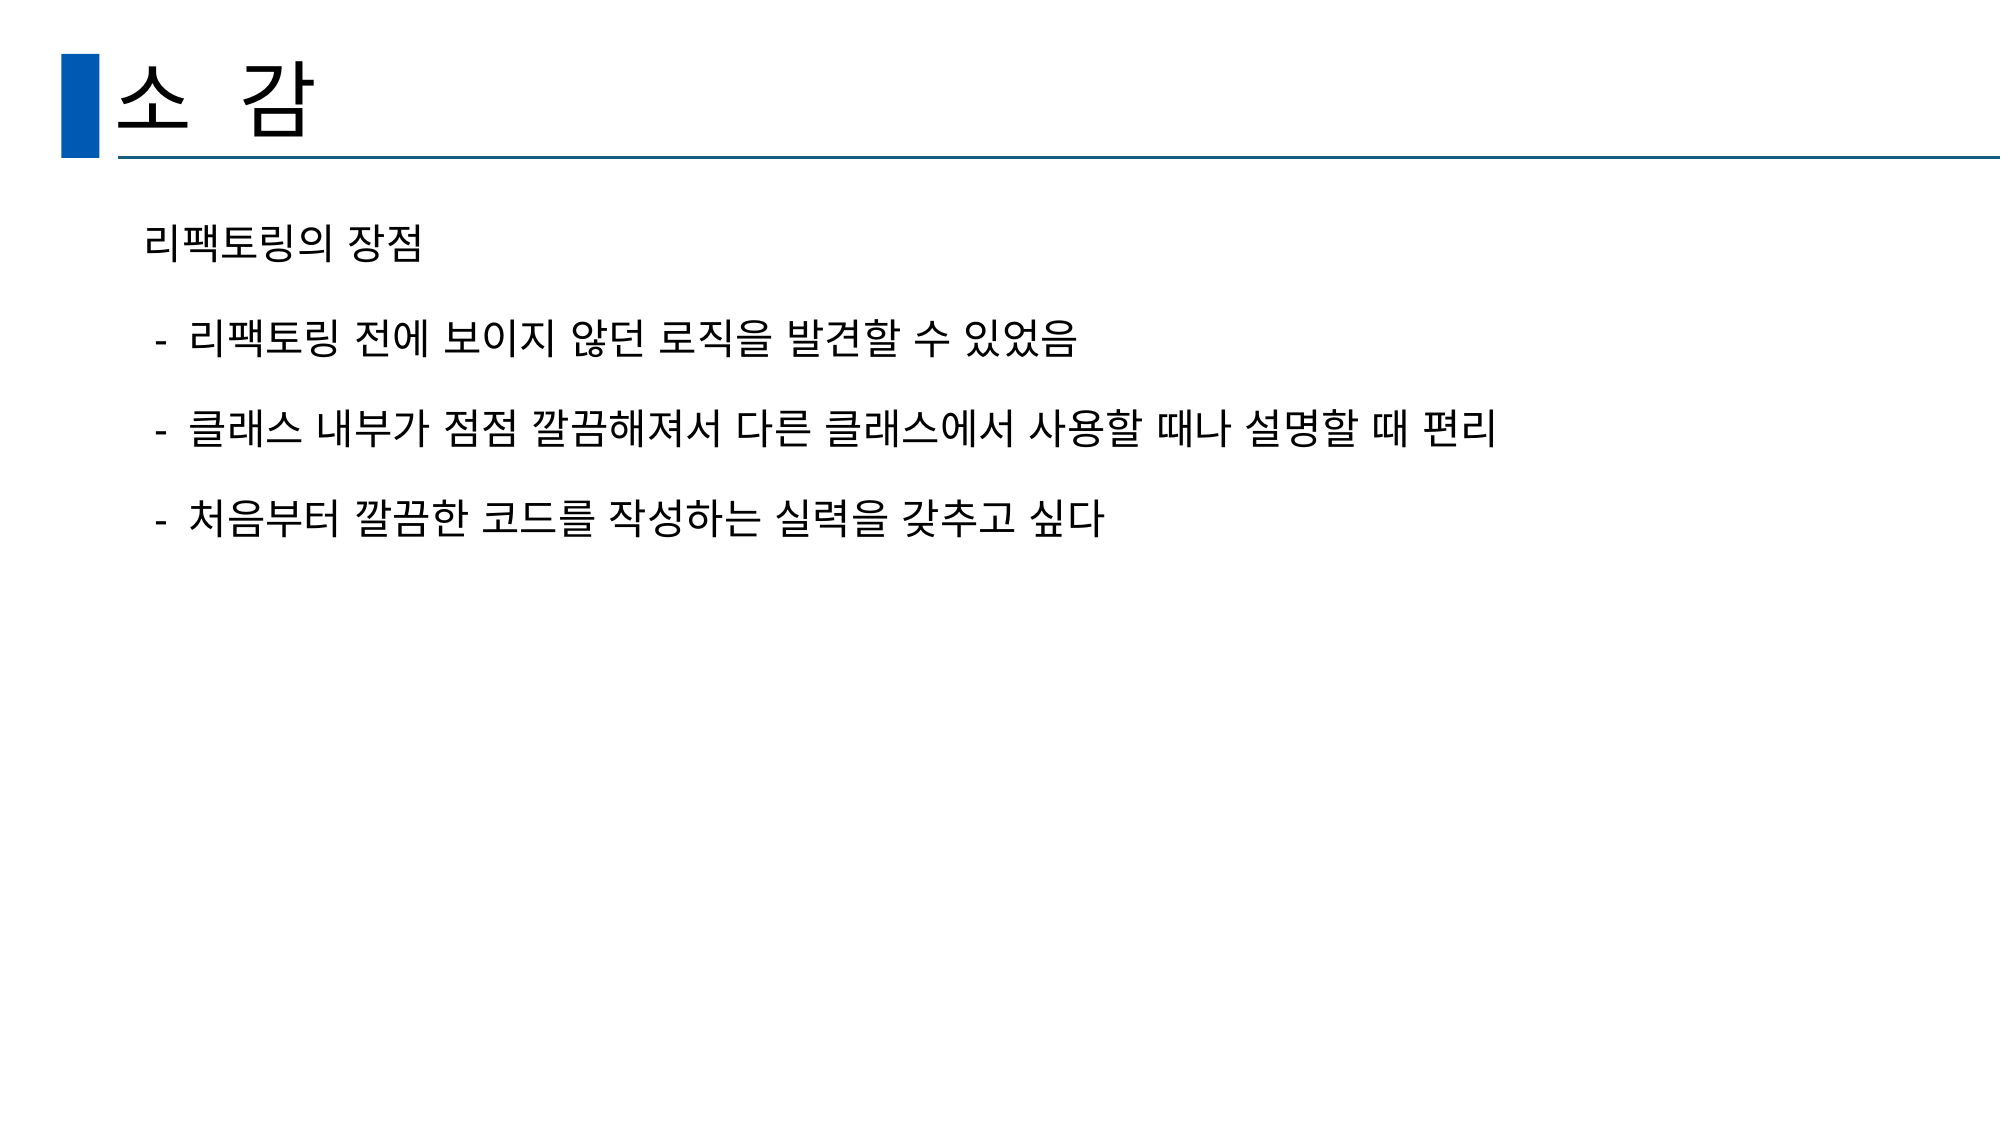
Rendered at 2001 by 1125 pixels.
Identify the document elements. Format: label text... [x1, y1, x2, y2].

title 소 감 [99, 50, 1825, 158]
list 리팩토링의 장점 - 리팩토링 전에 보이지 않던 로직을 발견할 수 있었음 - 클래스 내부가 점점 깔끔해져서 다른 클래스에서 사용할 때나 설명할 때 편리 - 처음부터 깔끔한 코드를 작성하는 실력을 갖추고 싶다 [99, 215, 1825, 1025]
